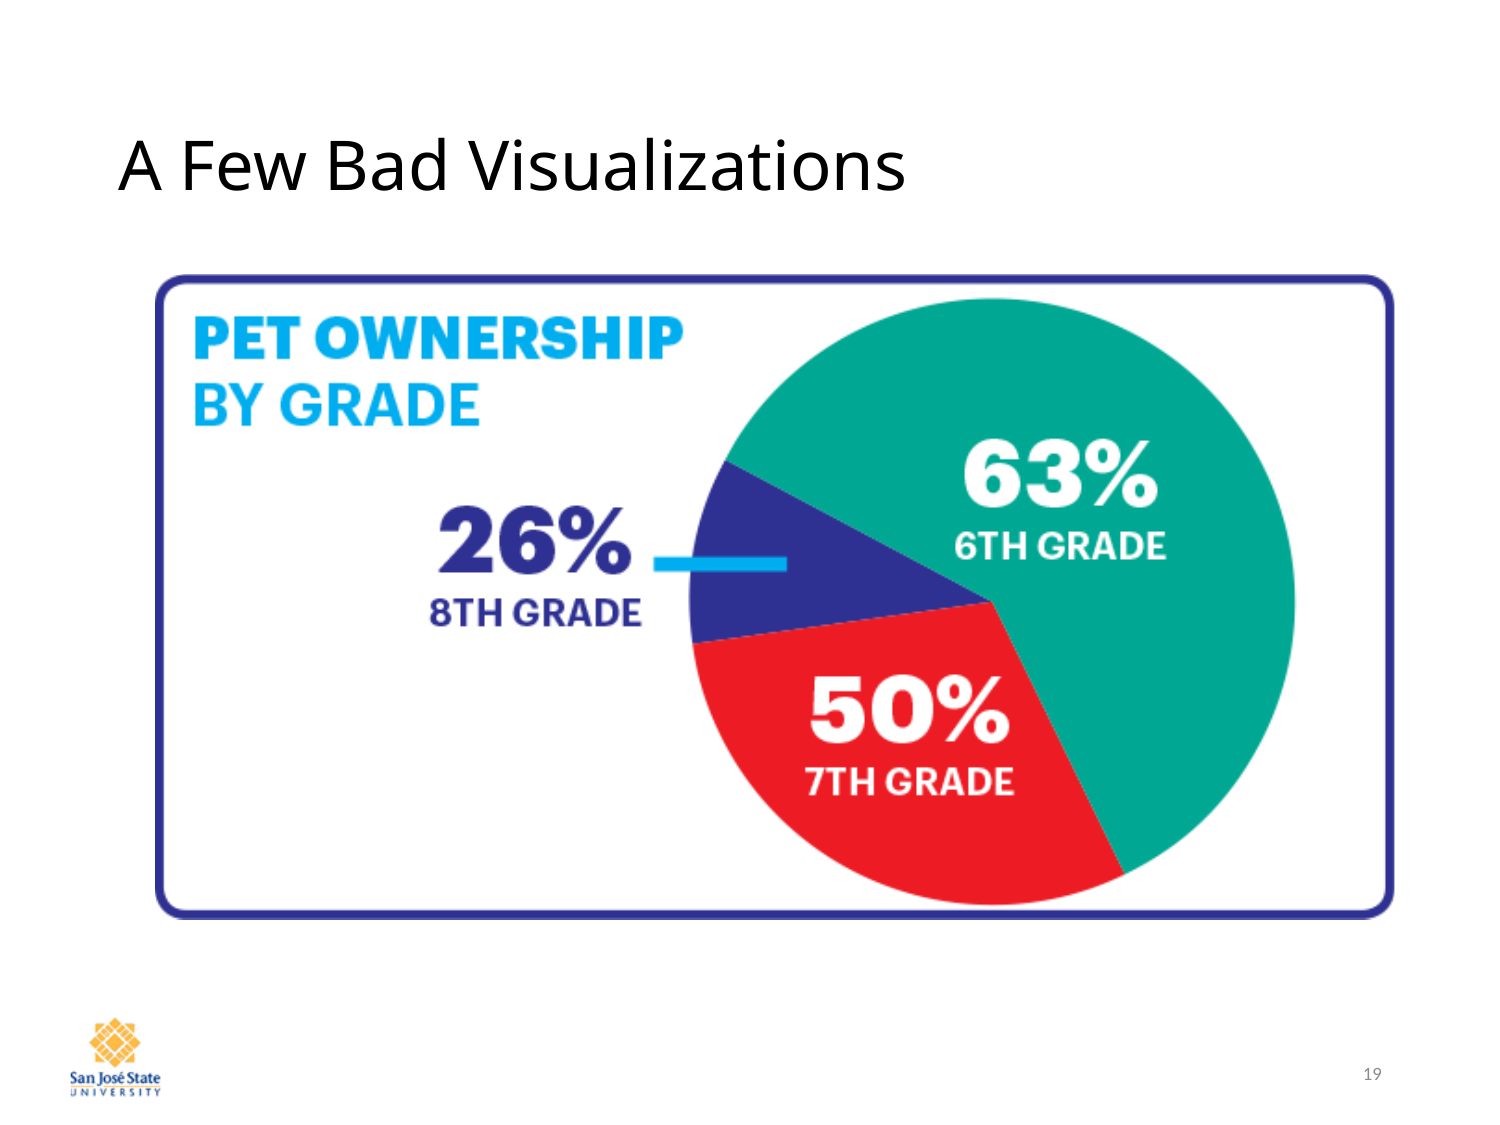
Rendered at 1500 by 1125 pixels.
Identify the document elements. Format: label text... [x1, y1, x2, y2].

picture [60, 1012, 166, 1112]
picture [154, 274, 1397, 920]
title A Few Bad Visualizations [103, 59, 1397, 278]
slide_number 19 [1059, 1042, 1397, 1103]
